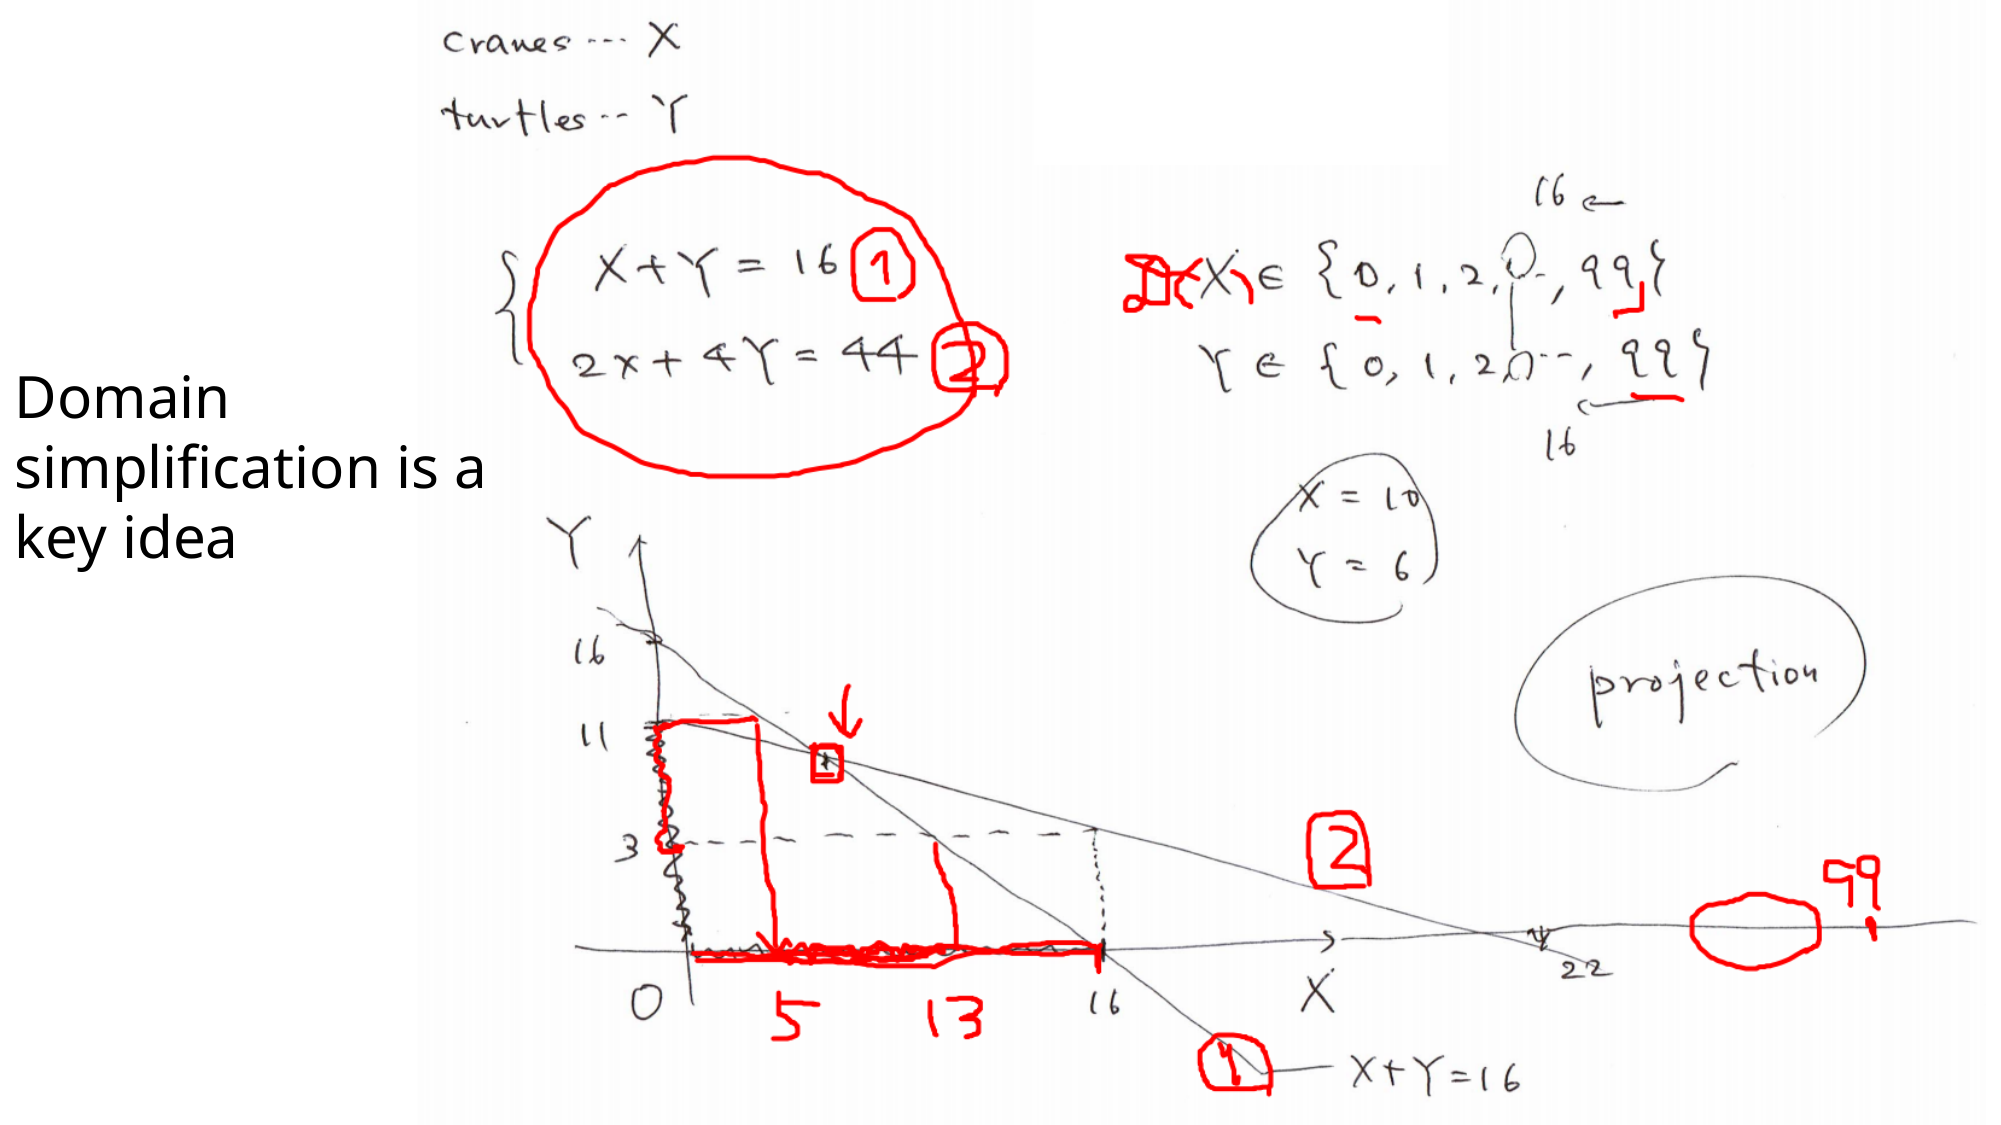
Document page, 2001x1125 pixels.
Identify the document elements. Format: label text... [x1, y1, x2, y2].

text_box Domain simplification is a key idea [0, 352, 417, 578]
picture [417, 0, 1986, 1125]
